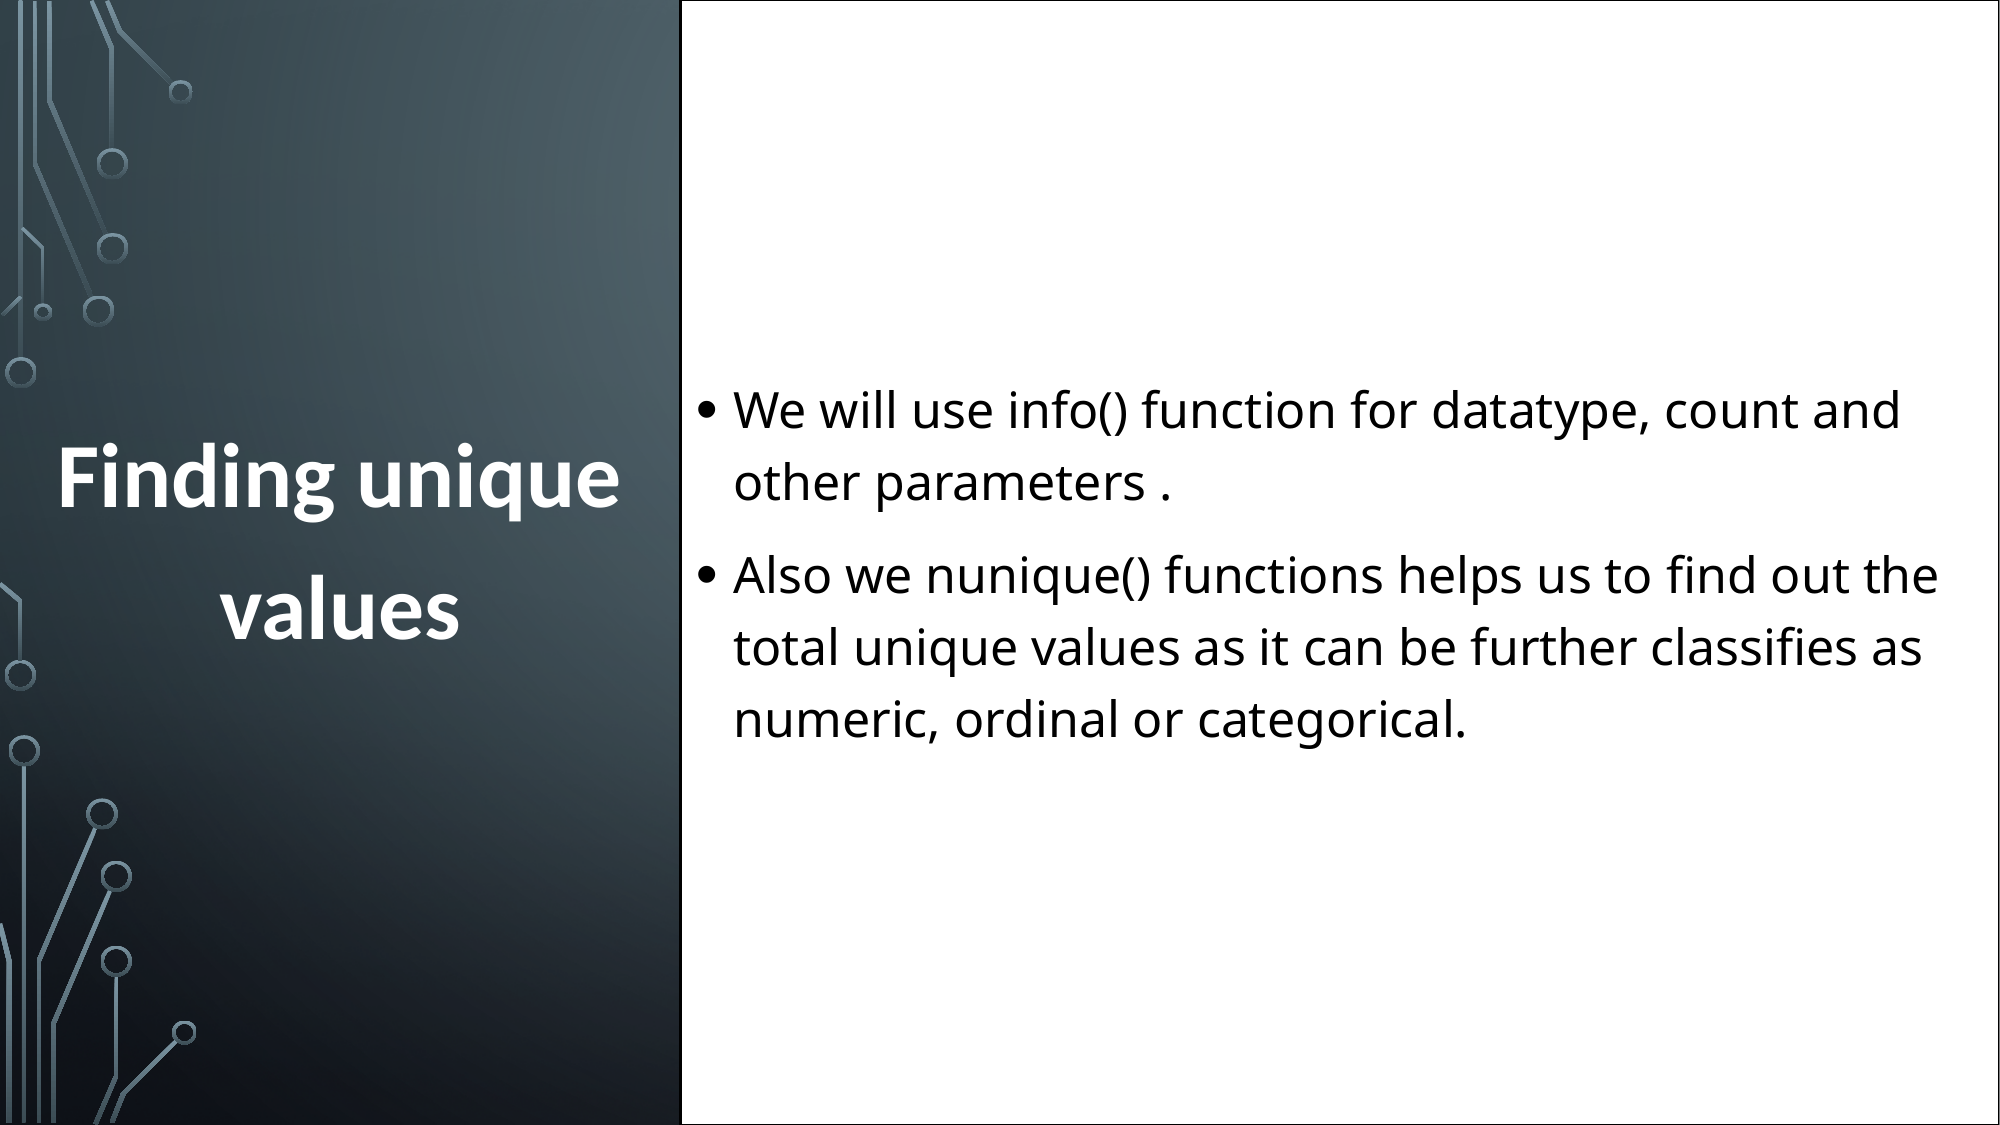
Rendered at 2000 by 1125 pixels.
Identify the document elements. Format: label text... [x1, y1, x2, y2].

list We will use info() function for datatype, count and other parameters . Also we nunique() functions helps us to find out the total unique values as it can be further classifies as numeric, ordinal or categorical. [679, 0, 2000, 1125]
list Finding unique values [0, 0, 679, 1125]
